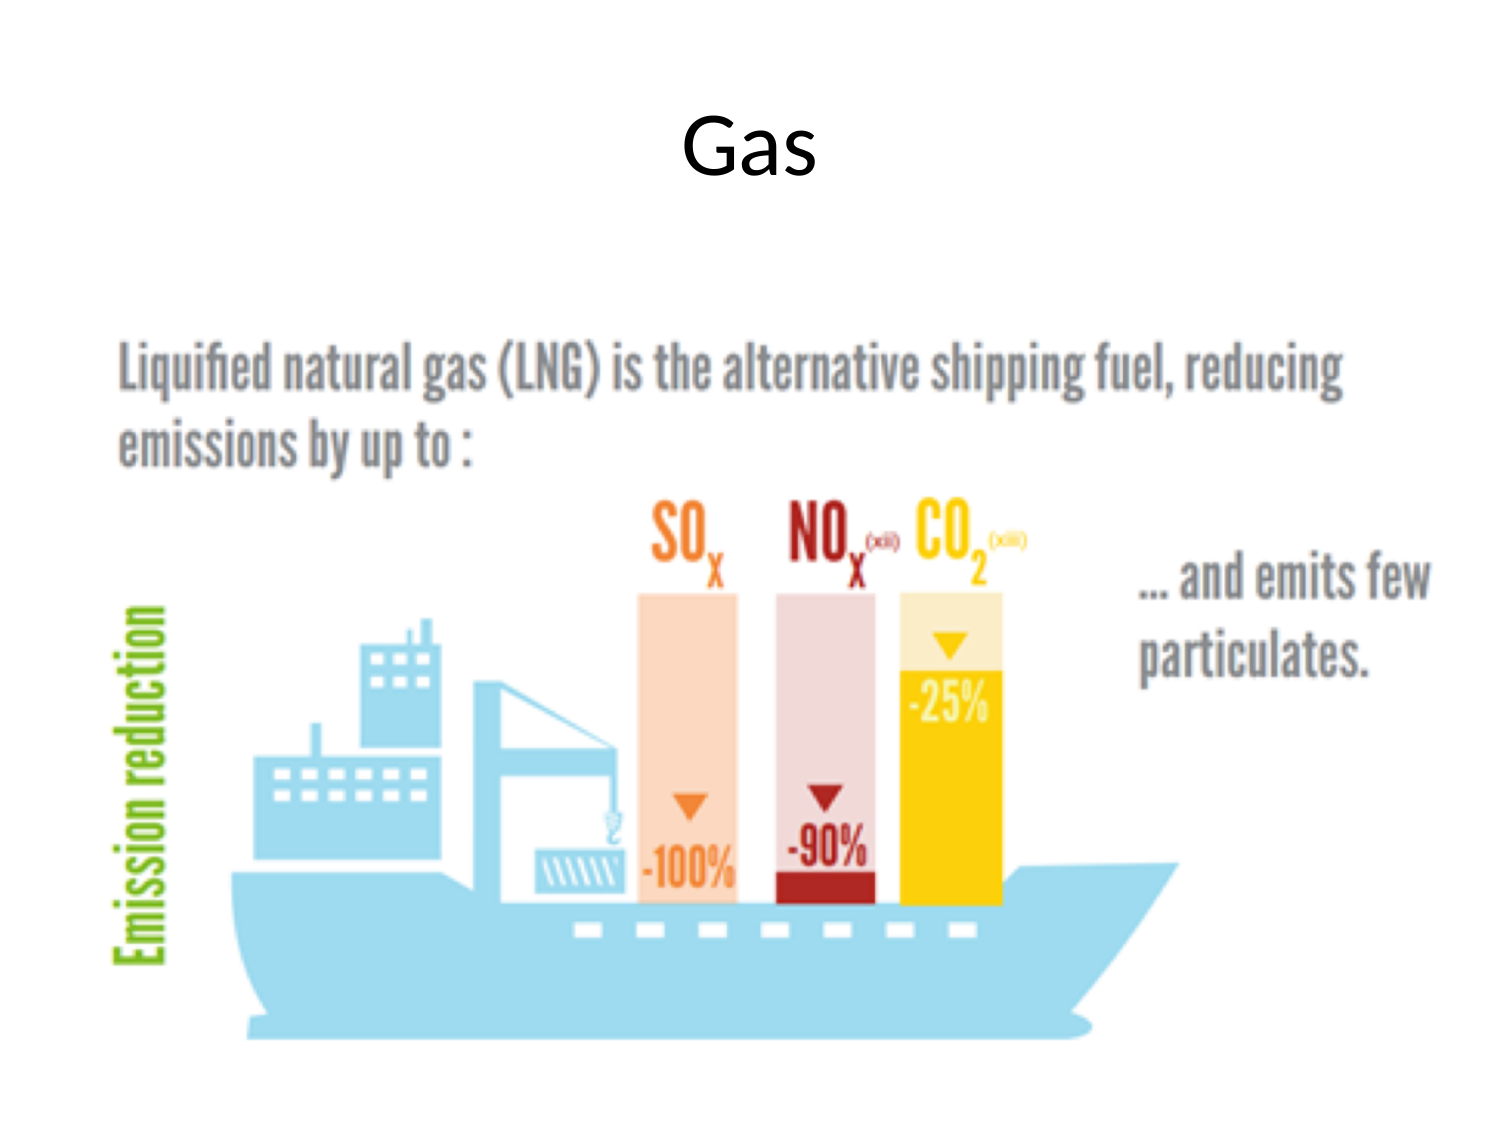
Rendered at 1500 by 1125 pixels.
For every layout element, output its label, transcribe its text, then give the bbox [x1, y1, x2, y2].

picture [74, 299, 1454, 1081]
title Gas [75, 45, 1425, 233]
